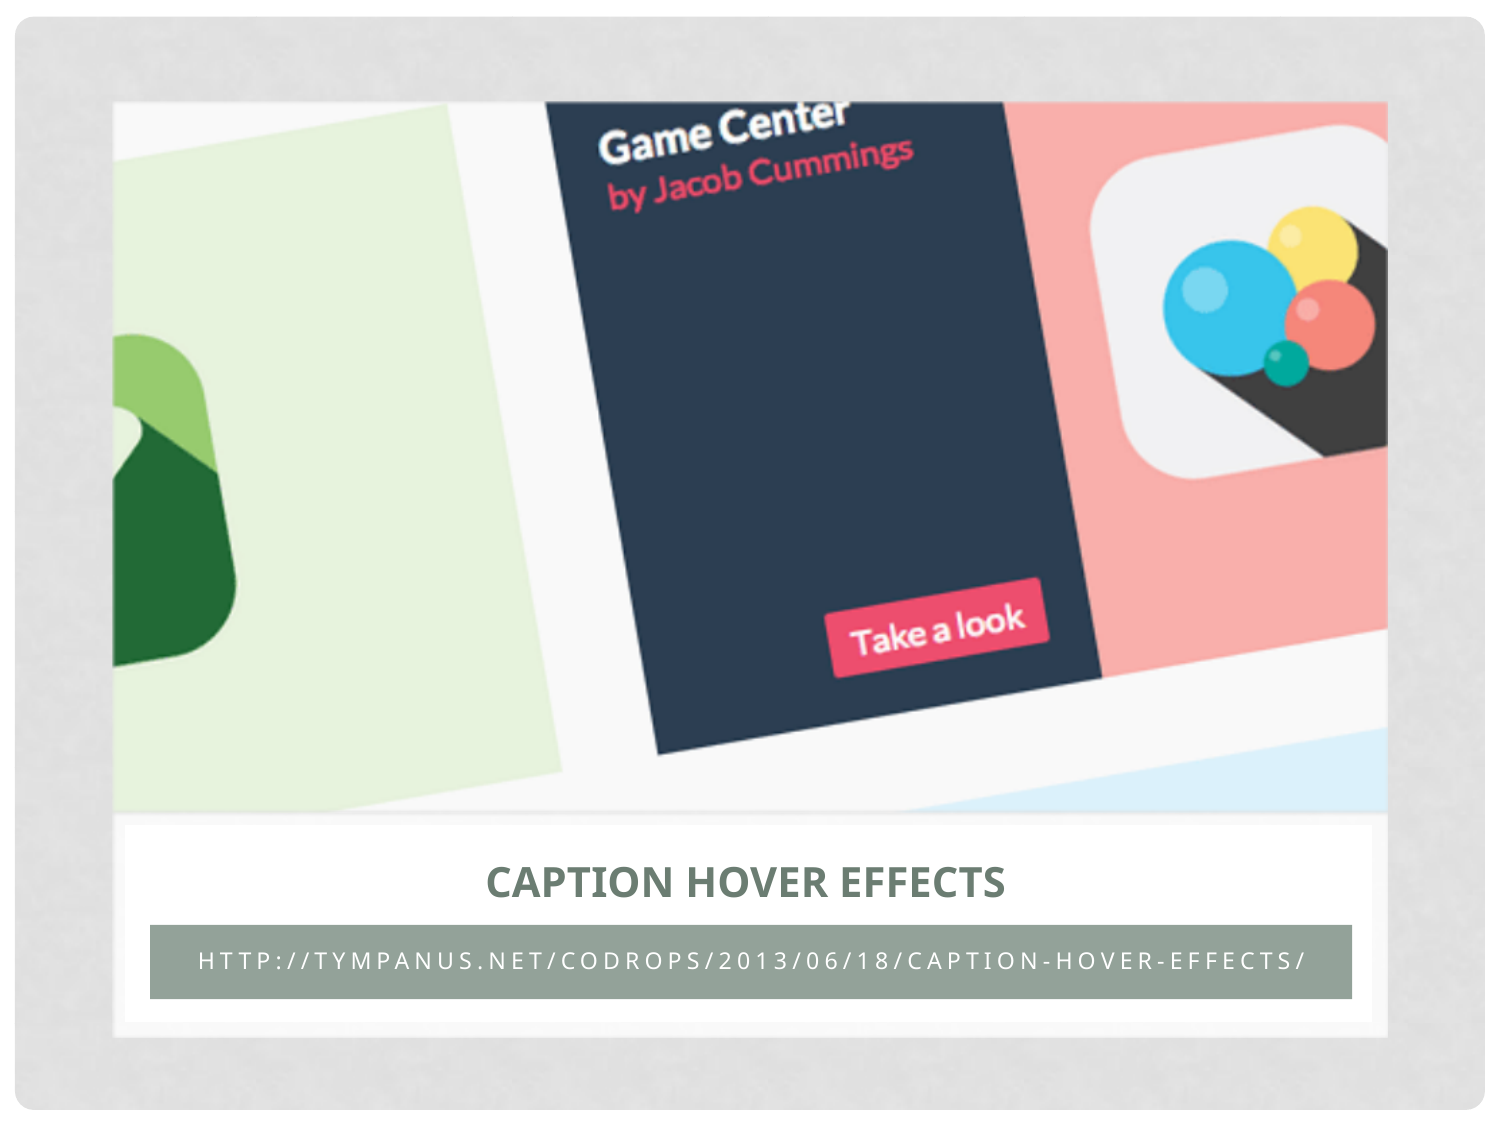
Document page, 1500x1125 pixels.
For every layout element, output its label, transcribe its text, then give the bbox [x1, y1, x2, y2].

title Caption Hover Effects [150, 837, 1353, 924]
list http://tympanus.net/codrops/2013/06/18/caption-hover-effects/ [156, 927, 1346, 994]
picture [112, 101, 1388, 813]
